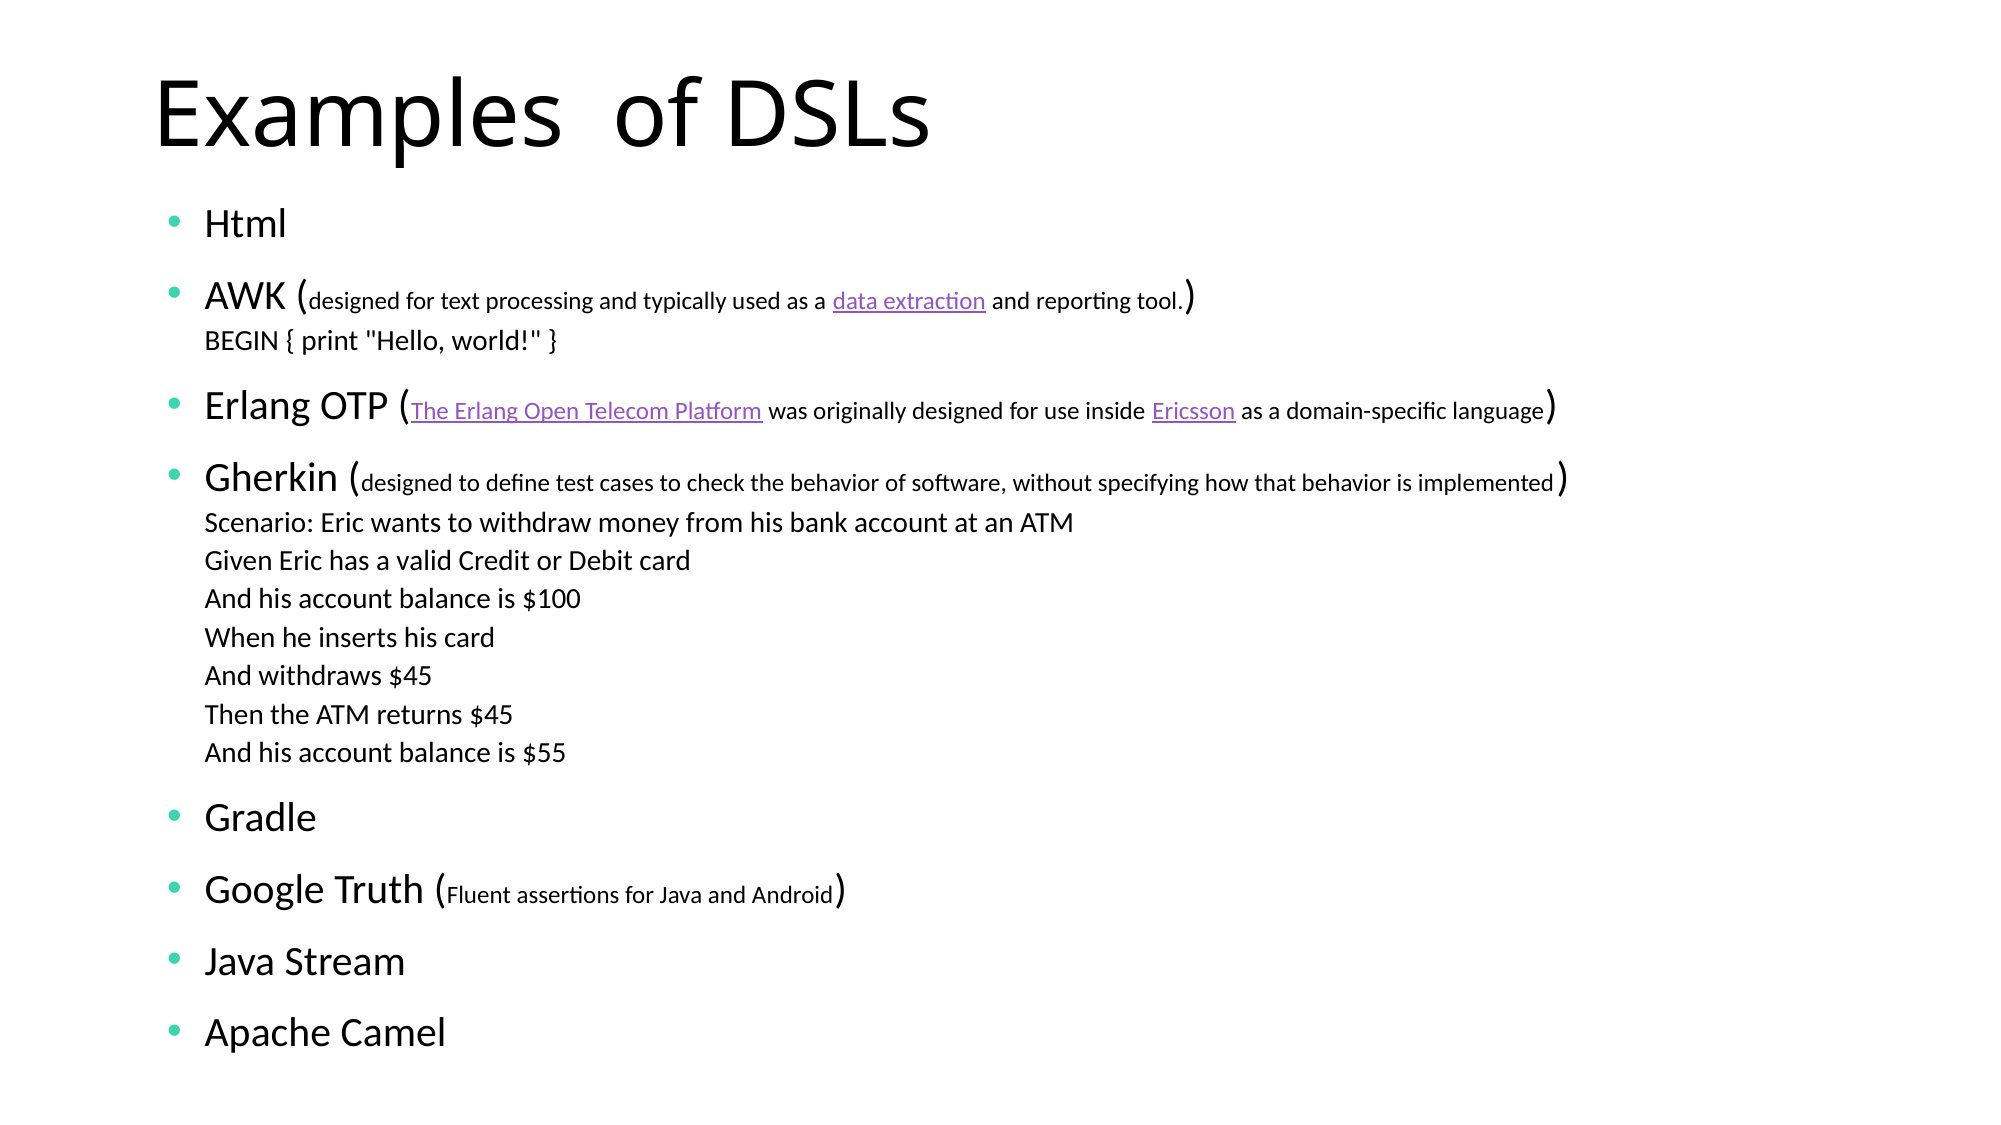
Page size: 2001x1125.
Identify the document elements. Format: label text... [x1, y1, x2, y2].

list Html AWK (designed for text processing and typically used as a data extraction and reporting tool.) BEGIN { print "Hello, world!" } Erlang OTP (The Erlang Open Telecom Platform was originally designed for use inside Ericsson as a domain-specific language) Gherkin (designed to define test cases to check the behavior of software, without specifying how that behavior is implemented) Scenario: Eric wants to withdraw money from his bank account at an ATM Given Eric has a valid Credit or Debit card And his account balance is $100 When he inserts his card And withdraws $45 Then the ATM returns $45 And his account balance is $55 Gradle Google Truth (Fluent assertions for Java and Android) Java Stream Apache Camel [167, 183, 1880, 1066]
title Examples of DSLs [137, 59, 1863, 278]
